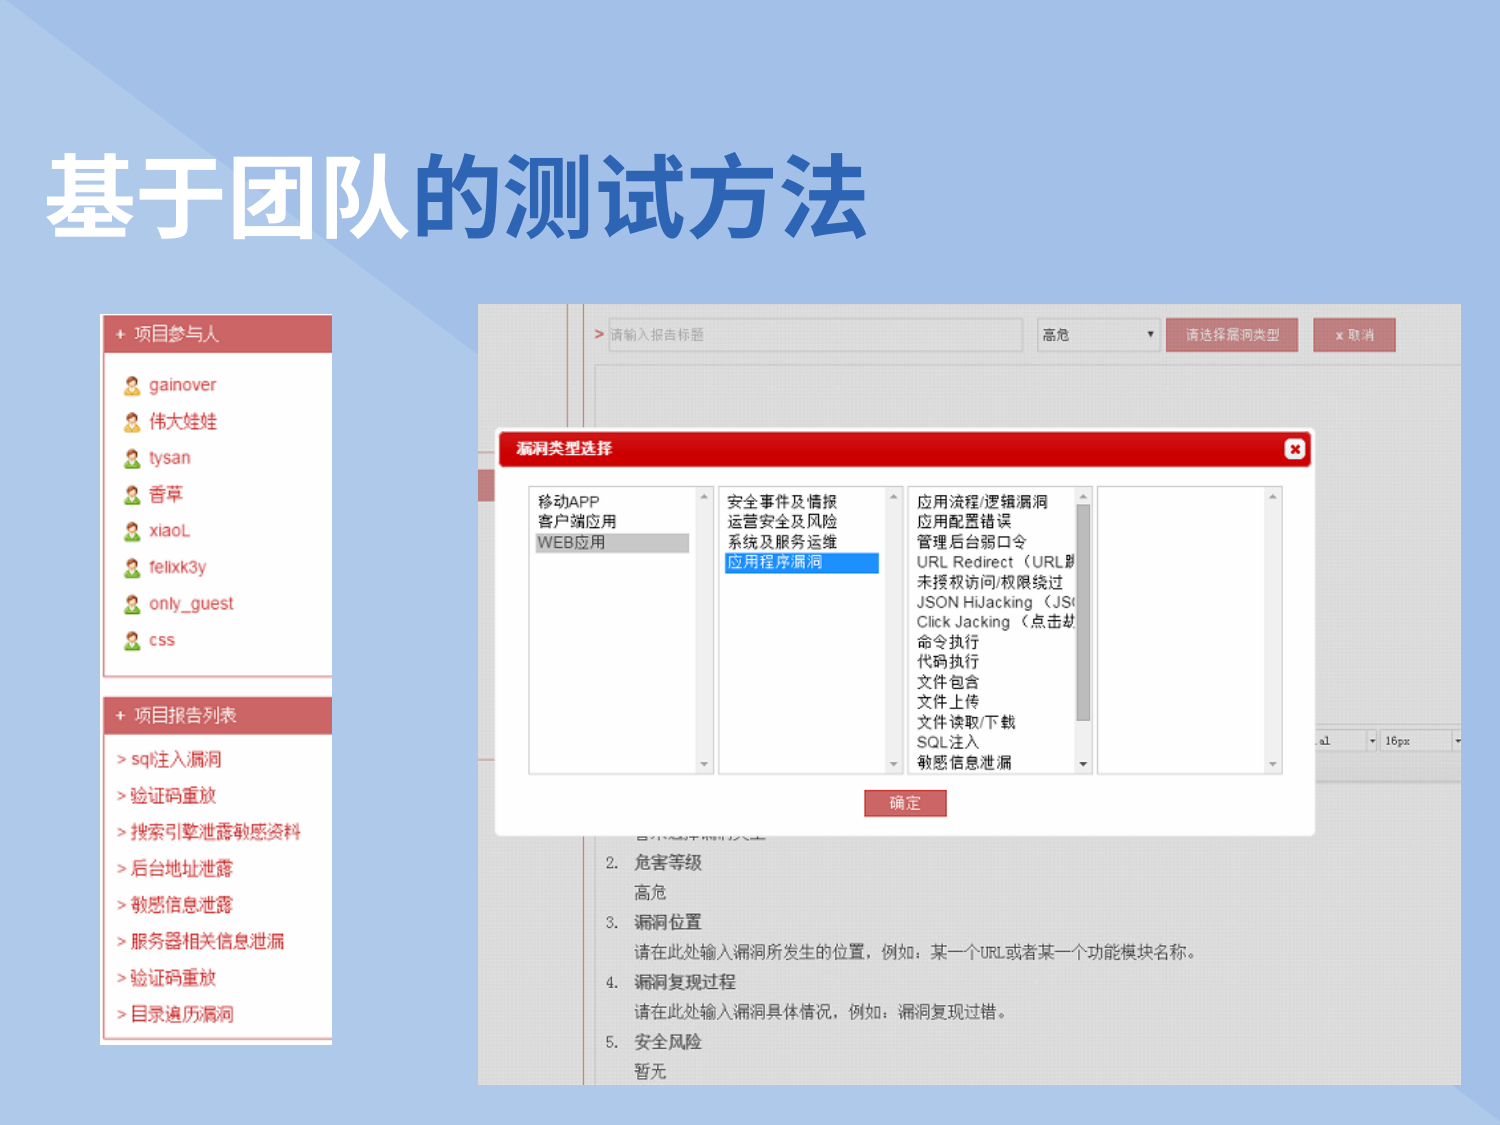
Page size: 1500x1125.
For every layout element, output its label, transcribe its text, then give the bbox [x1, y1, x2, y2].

text_box 基于团队的测试方法 [29, 132, 1034, 257]
picture [478, 304, 1461, 1085]
picture [100, 314, 332, 1045]
